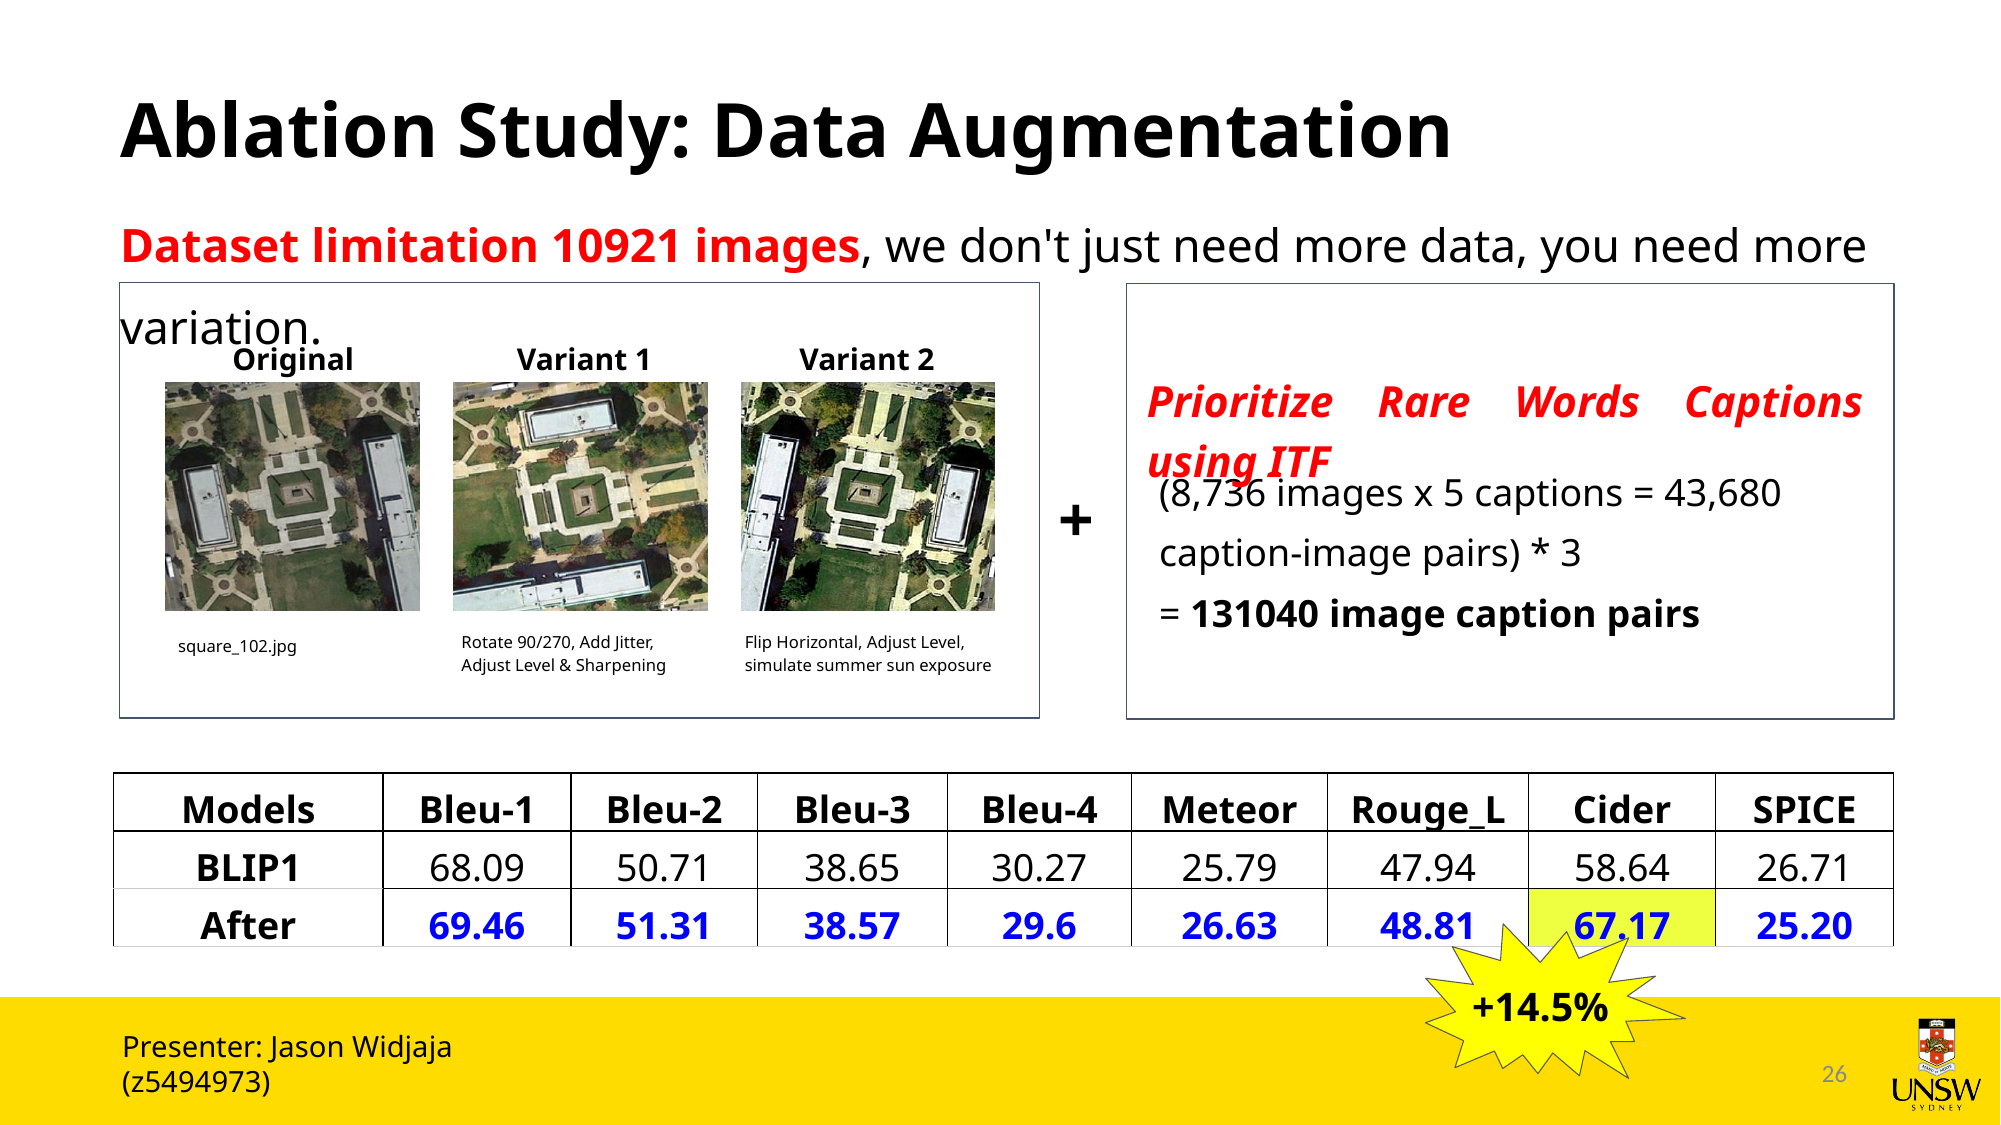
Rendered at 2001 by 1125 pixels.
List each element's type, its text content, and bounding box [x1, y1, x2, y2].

table_cell 51.31 [572, 889, 757, 946]
text_box +14.5% [1375, 965, 1705, 1023]
picture [453, 382, 708, 611]
table_header Cider [1529, 774, 1715, 830]
text_box Prioritize Rare Words Captions using ITF [1129, 350, 1881, 451]
table_cell 58.64 [1529, 832, 1715, 888]
table_cell 47.94 [1328, 832, 1528, 888]
table_header Rouge_L [1328, 774, 1528, 830]
table_cell 68.09 [384, 832, 570, 888]
slide_number ‹#› [1412, 1042, 1863, 1103]
table_header Bleu-1 [384, 774, 570, 830]
text_box square_102.jpg [166, 617, 333, 668]
text_box [1126, 371, 1894, 719]
text_box Flip Horizontal, Adjust Level, simulate summer sun exposure [732, 617, 1042, 687]
text_box (8,736 images x 5 captions = 43,680 caption-image pairs) * 3 = 131040 image caption pairs [1141, 451, 1858, 653]
text_box Presenter: Jason Widjaja (z5494973) [107, 1021, 600, 1107]
table_cell 69.46 [384, 889, 570, 946]
table_cell 50.71 [572, 832, 757, 888]
text_box + [1039, 451, 1115, 552]
text_box Original [170, 323, 416, 380]
table_cell BLIP1 [114, 832, 382, 888]
table_cell 25.79 [1132, 832, 1327, 888]
text_box Variant 1 [462, 323, 708, 382]
table_header Bleu-3 [758, 774, 947, 830]
text_box Variant 2 [744, 323, 990, 380]
table_cell After [114, 889, 382, 946]
table_cell 29.6 [948, 889, 1131, 946]
table_cell 26.71 [1716, 832, 1893, 888]
table_cell 25.20 [1716, 889, 1893, 946]
text_box [1425, 1023, 1635, 1079]
table_cell 67.17 [1529, 889, 1715, 946]
table_cell 48.81 [1328, 889, 1528, 946]
text_box Dataset limitation 10921 images, we don't just need more data, you need more variation. [103, 171, 1917, 371]
table_header SPICE [1716, 774, 1893, 830]
table_cell 26.63 [1132, 889, 1327, 946]
text_box [119, 371, 1040, 718]
table_header Bleu-2 [572, 774, 757, 830]
table_cell 30.27 [948, 832, 1131, 888]
text_box Rotate 90/270, Add Jitter, Adjust Level & Sharpening [449, 617, 732, 687]
table_cell 38.57 [758, 889, 947, 946]
picture [165, 382, 420, 611]
table_header Models [114, 774, 382, 830]
picture [1887, 1007, 1986, 1122]
text_box [1452, 923, 1629, 965]
picture [740, 382, 996, 611]
table_cell 38.65 [758, 832, 947, 888]
table_header Bleu-4 [948, 774, 1131, 830]
table_header Meteor [1132, 774, 1327, 830]
text_box Ablation Study: Data Augmentation [103, 52, 1480, 151]
